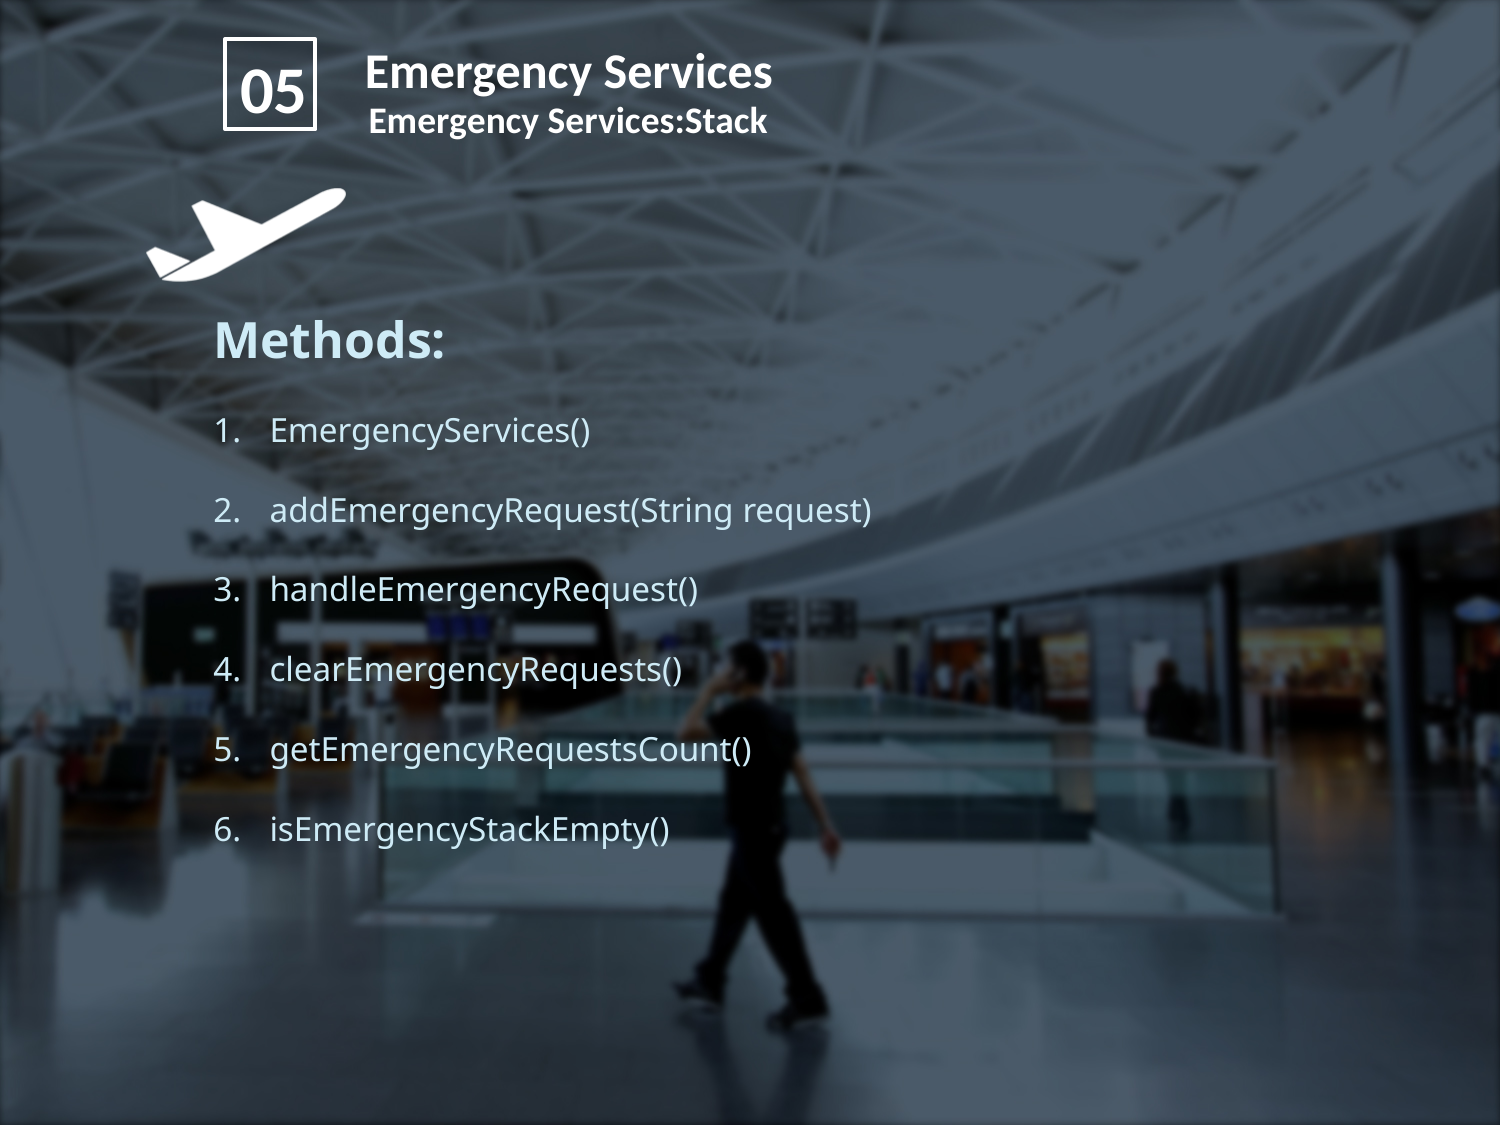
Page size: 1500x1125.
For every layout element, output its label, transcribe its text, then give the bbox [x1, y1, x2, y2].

text_box Methods: EmergencyServices() addEmergencyRequest(String request) handleEmergencyRequest() clearEmergencyRequests() getEmergencyRequestsCount() isEmergencyStackEmpty() [198, 241, 1498, 856]
picture [0, 0, 1500, 1125]
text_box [111, 30, 1223, 329]
